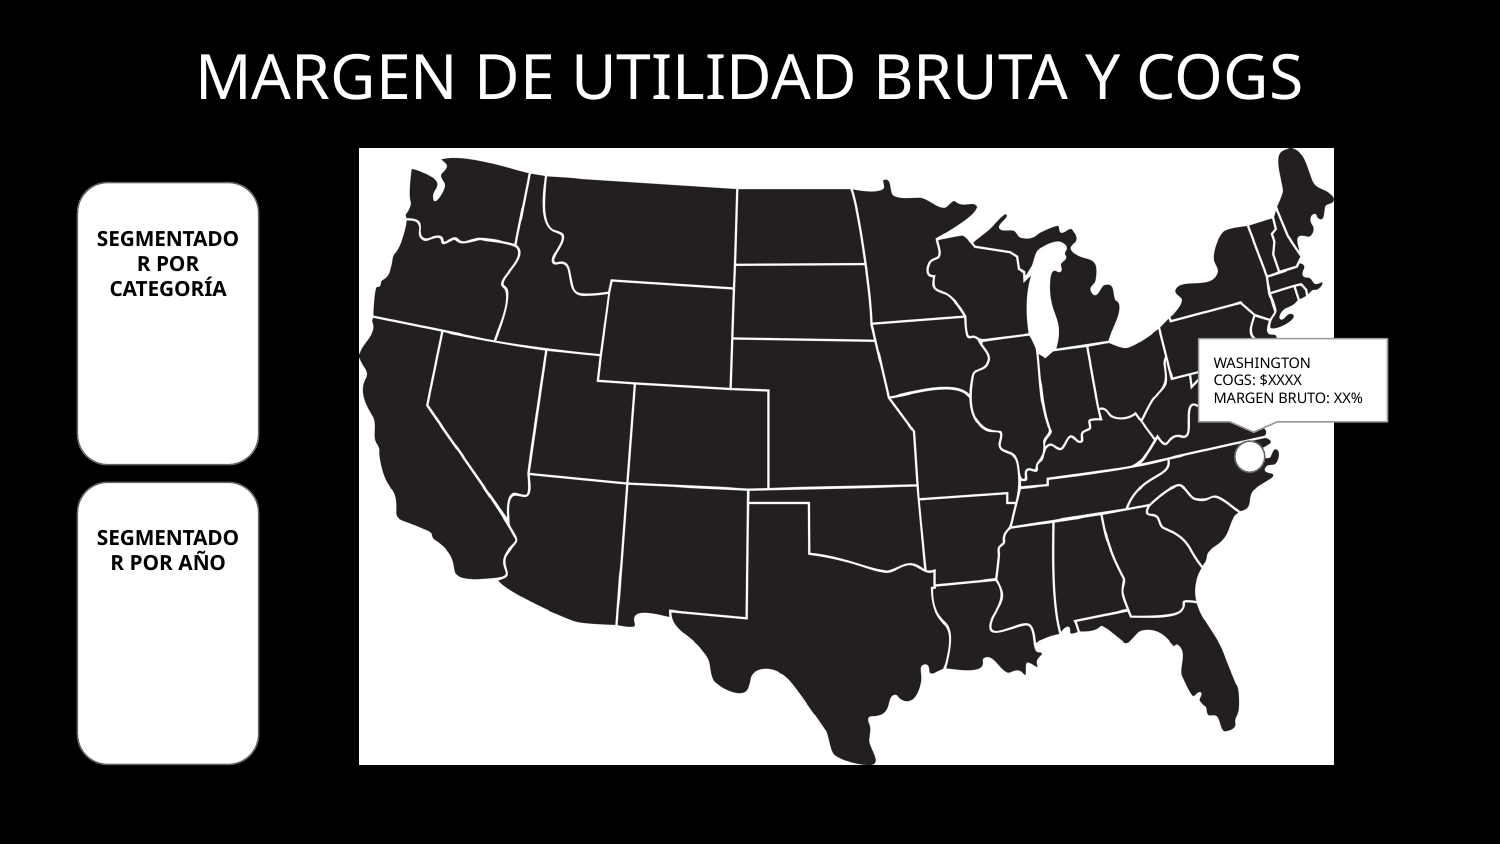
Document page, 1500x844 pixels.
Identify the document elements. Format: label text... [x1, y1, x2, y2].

text_box SEGMENTADOR POR AÑO [77, 509, 259, 619]
text_box [77, 482, 259, 509]
text_box MARGEN DE UTILIDAD BRUTA Y COGS [0, 33, 1500, 117]
text_box [77, 319, 259, 465]
text_box [77, 619, 259, 765]
text_box SEGMENTADOR POR CATEGORÍA [77, 210, 259, 319]
text_box [77, 182, 259, 210]
text_box WASHINGTON COGS: $XXXX MARGEN BRUTO: XX% [1339, 338, 1388, 422]
picture [359, 148, 1334, 765]
